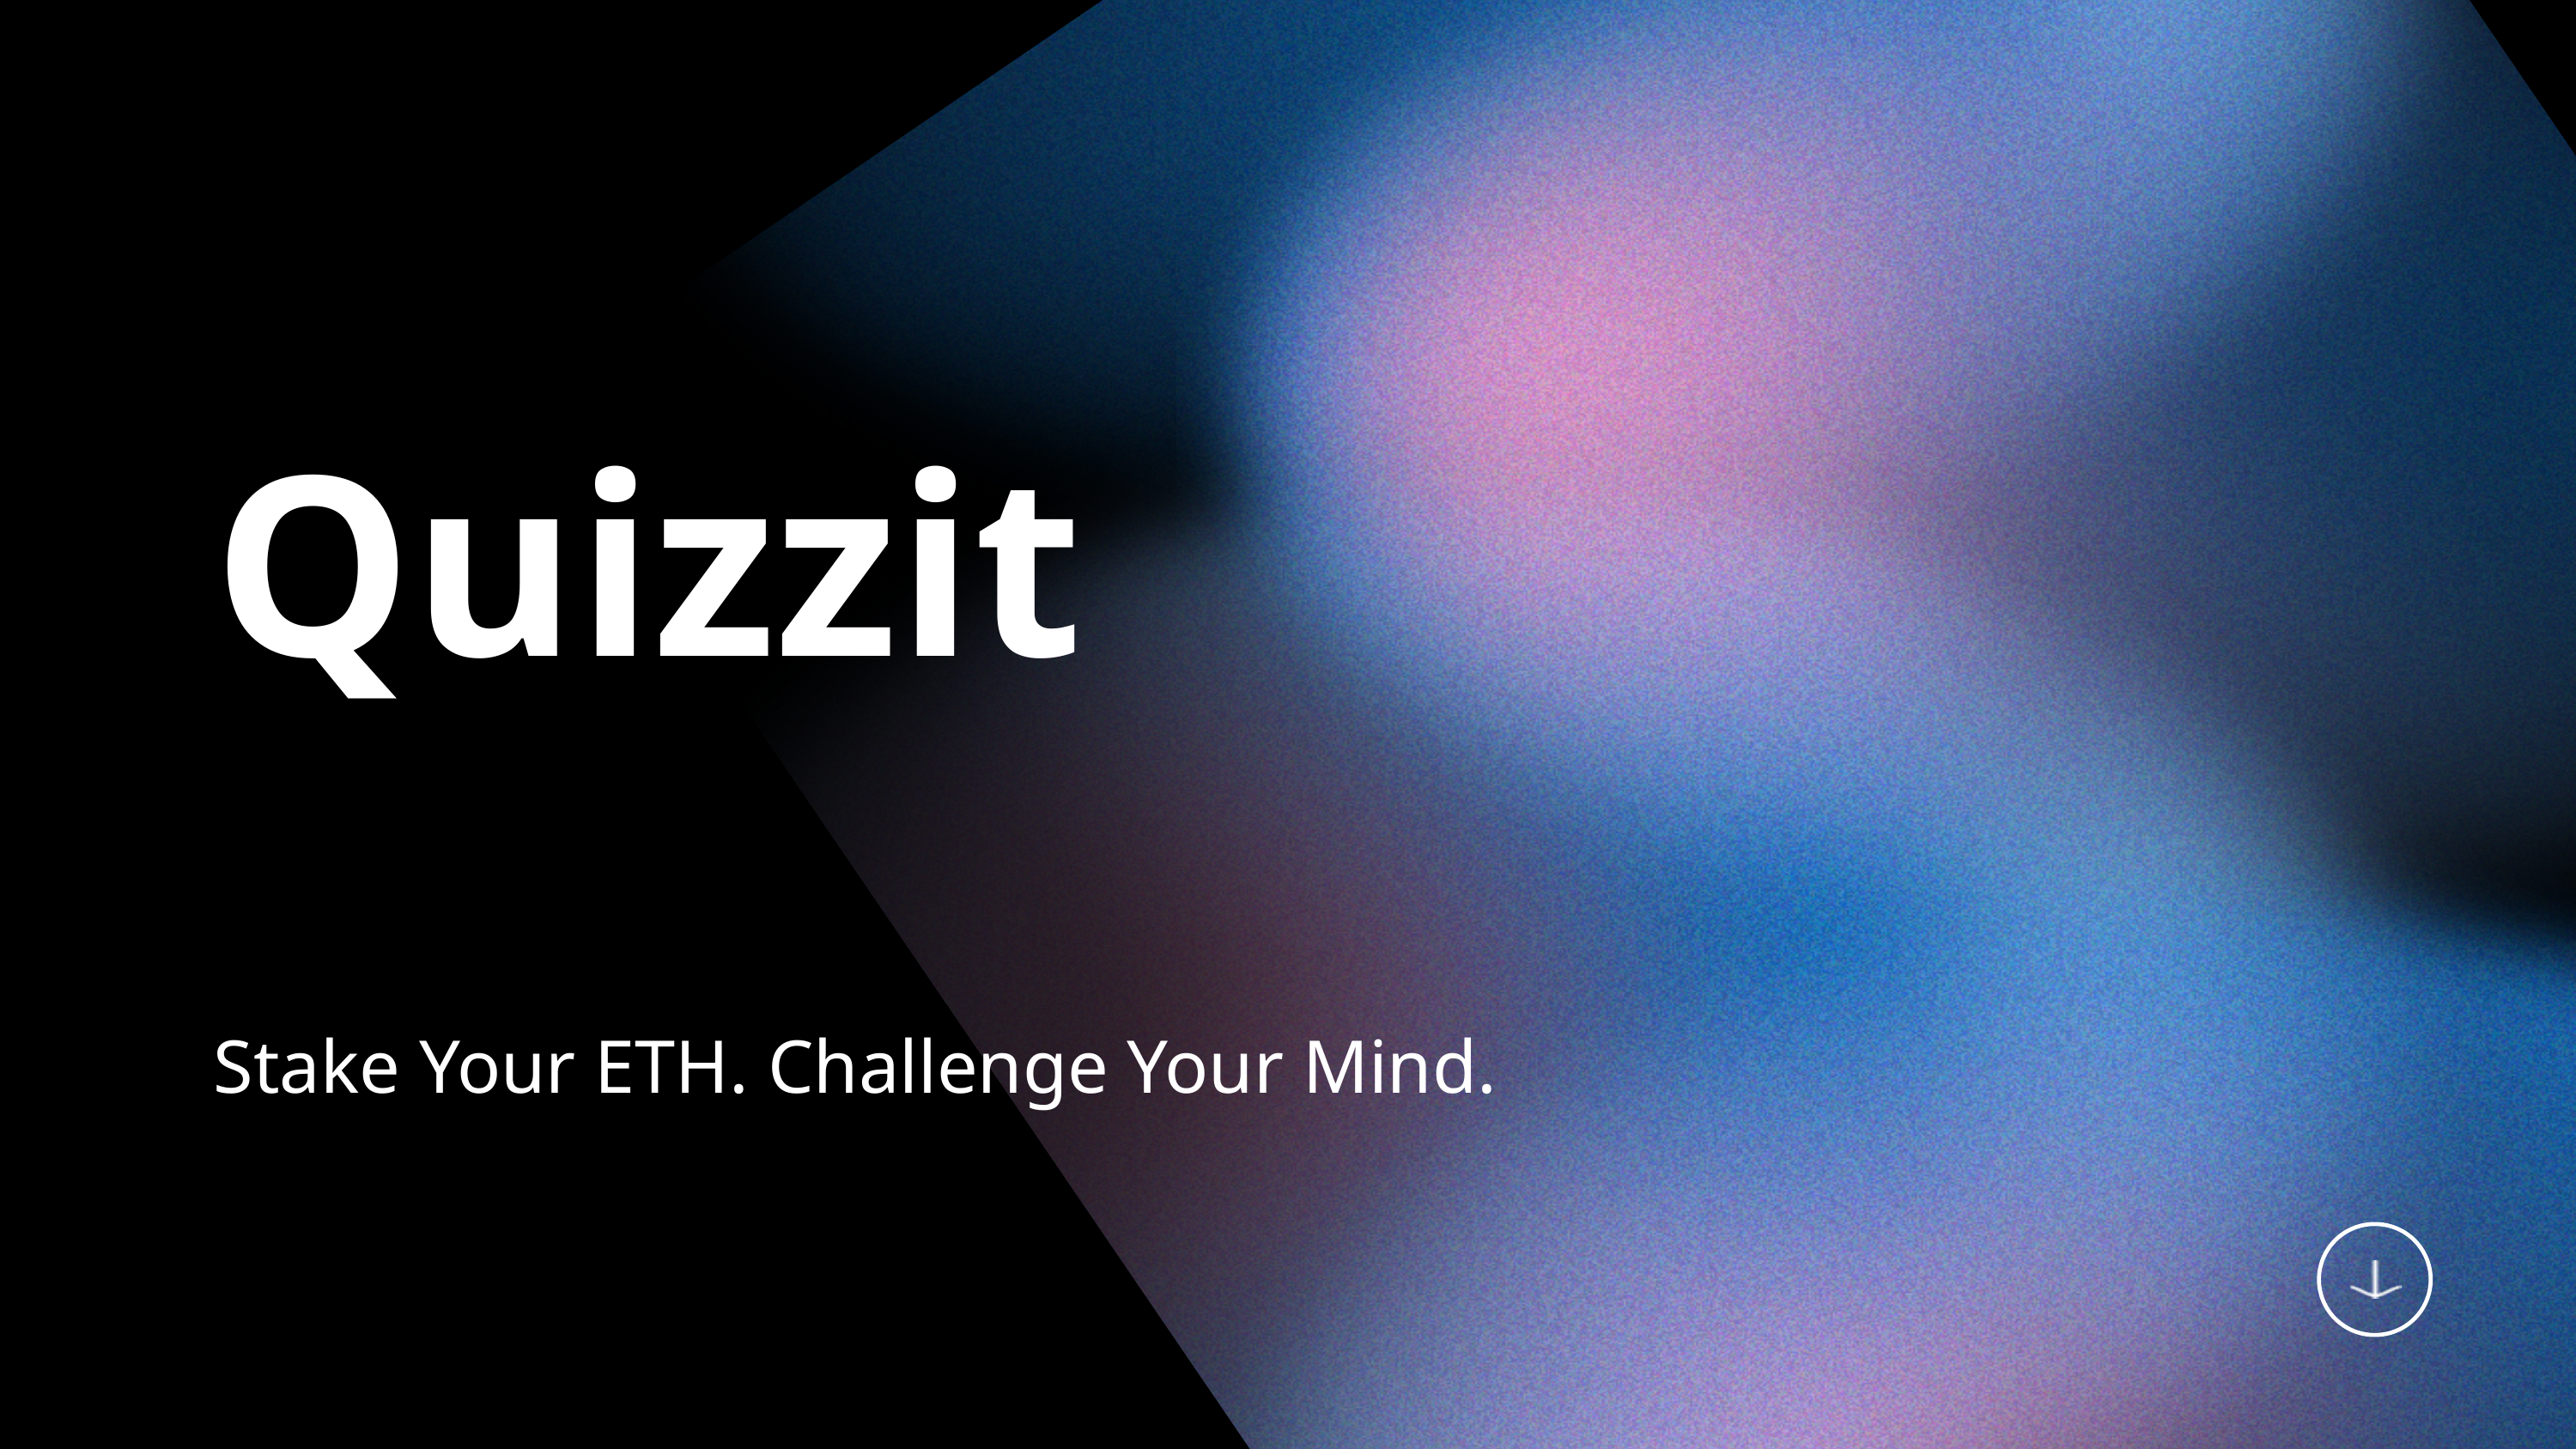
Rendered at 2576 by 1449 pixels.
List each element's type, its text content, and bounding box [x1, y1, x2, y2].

text_box [528, 0, 2576, 1449]
text_box Quizzit [213, 436, 1937, 706]
text_box Stake Your ETH. Challenge Your Mind. [213, 1028, 1976, 1187]
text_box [2318, 1223, 2432, 1336]
